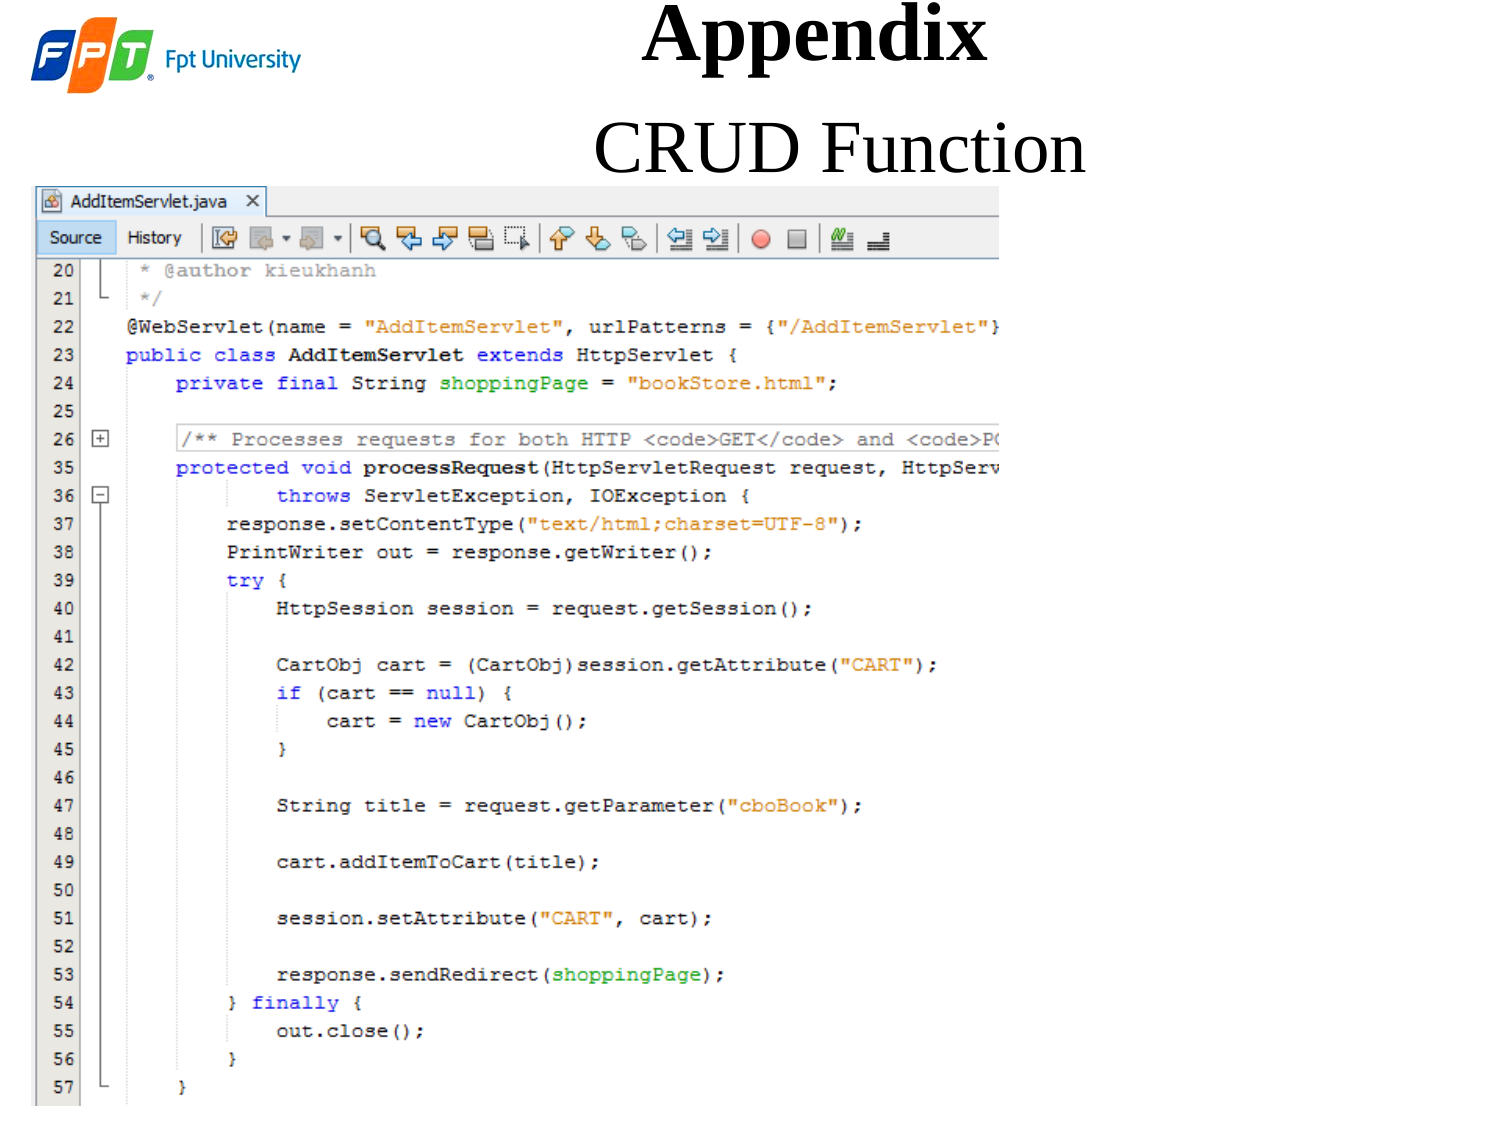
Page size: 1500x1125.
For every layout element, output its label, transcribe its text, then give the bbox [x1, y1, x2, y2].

title Appendix CRUD Function [150, 7, 1500, 187]
picture [31, 186, 999, 1106]
picture [0, 0, 325, 122]
